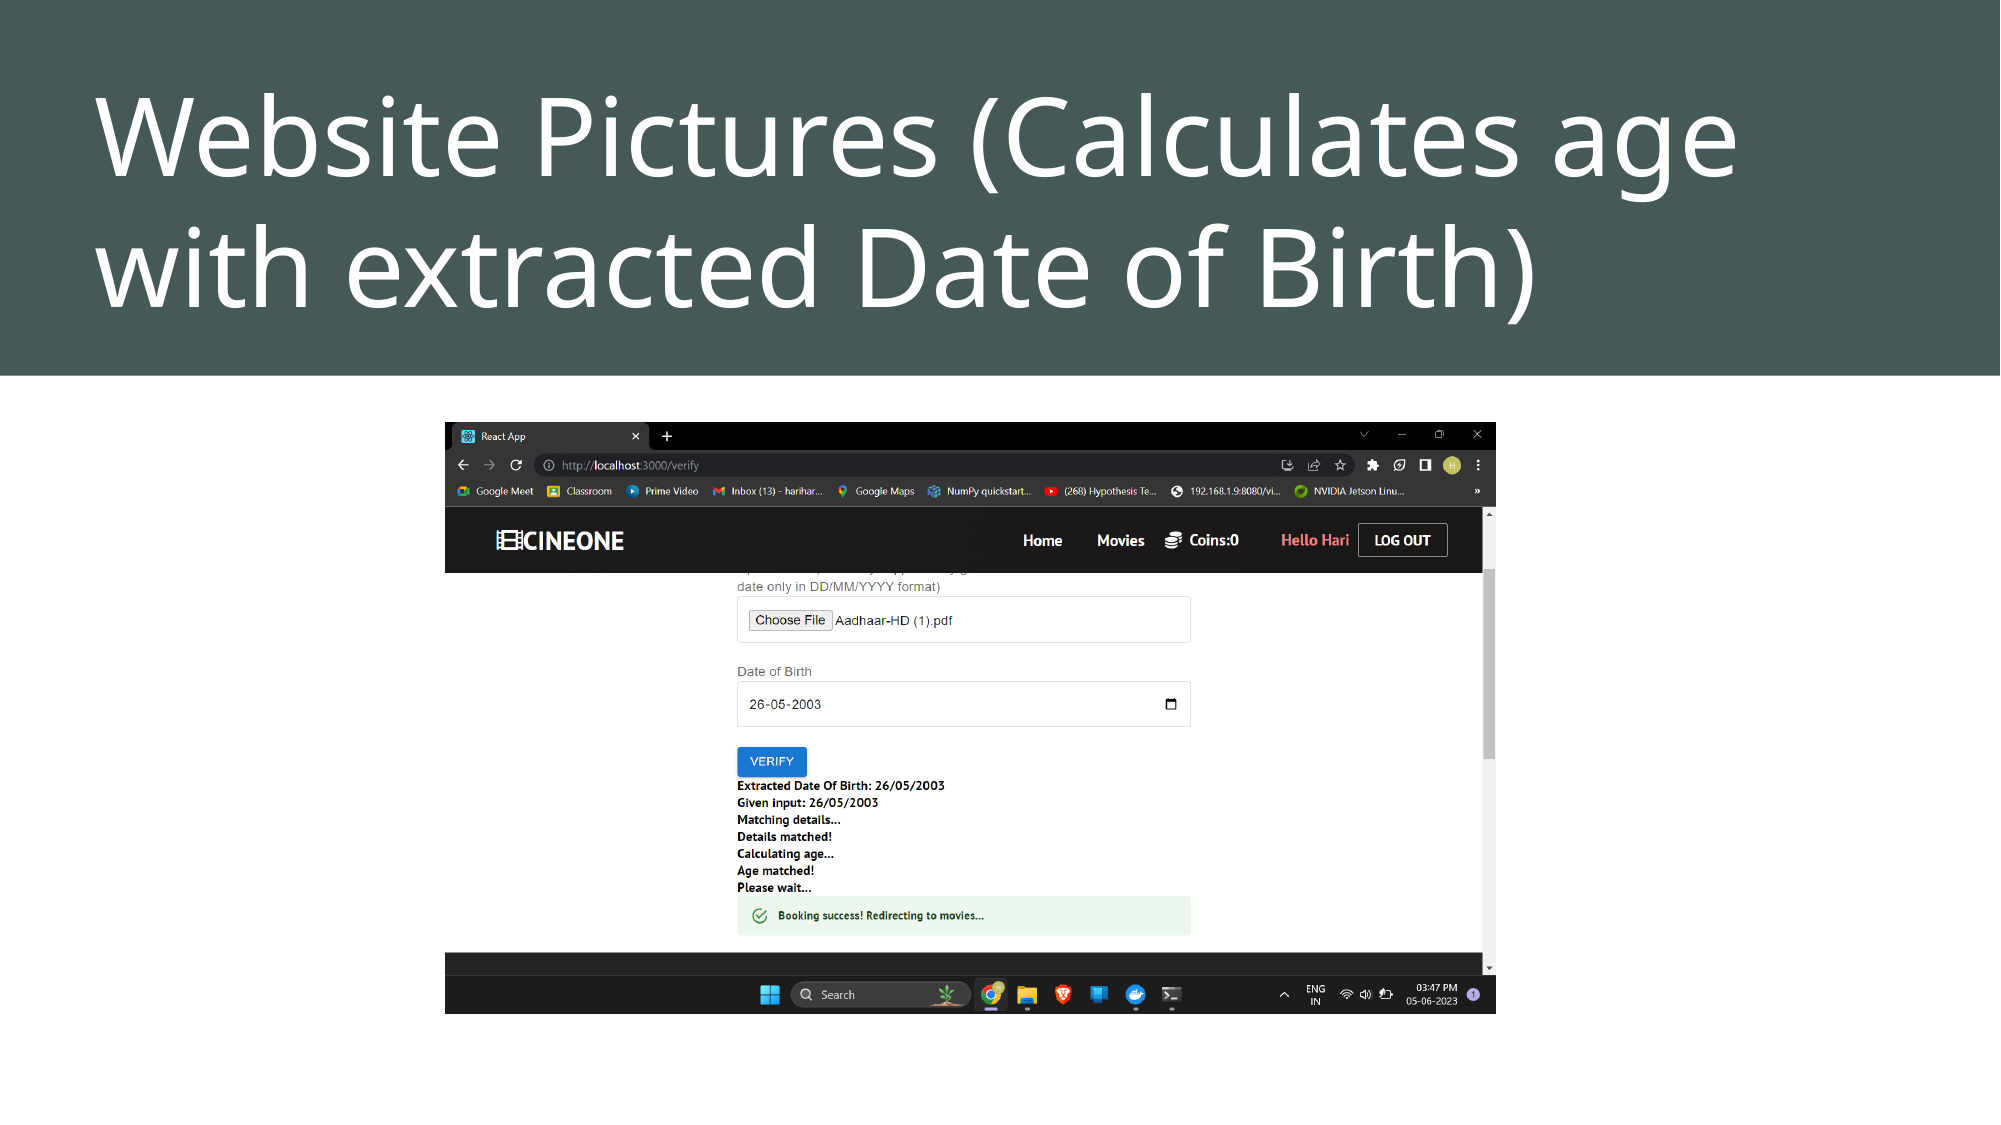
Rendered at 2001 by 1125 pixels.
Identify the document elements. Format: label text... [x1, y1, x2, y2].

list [445, 422, 1496, 1014]
title Website Pictures (Calculates age with extracted Date of Birth) [79, 59, 1863, 337]
